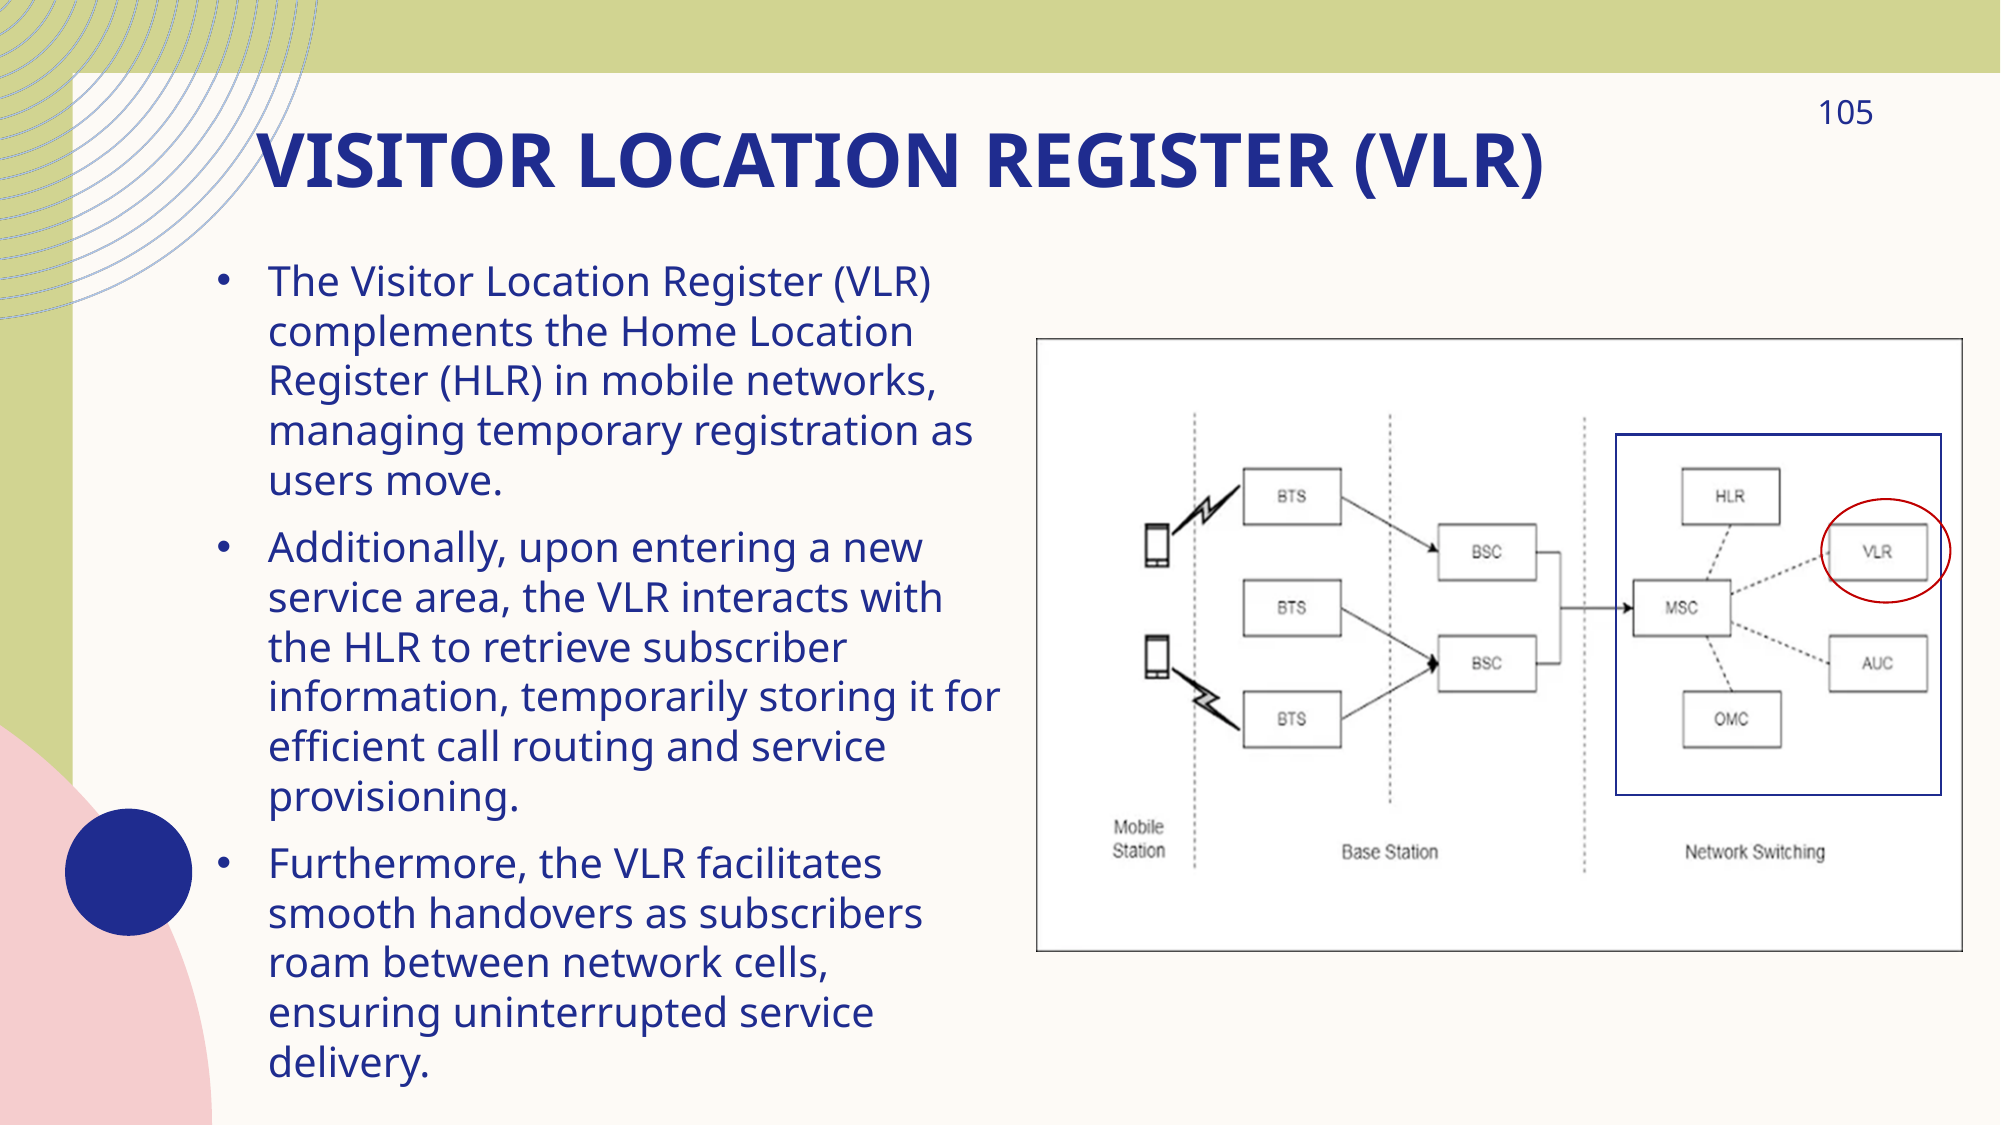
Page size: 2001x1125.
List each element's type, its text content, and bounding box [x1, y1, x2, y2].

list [1036, 338, 1963, 952]
picture [0, 0, 2001, 785]
slide_number 105 [1712, 75, 1875, 153]
list The Visitor Location Register (VLR) complements the Home Location Register (HLR) in mobile networks, managing temporary registration as users move. Additionally, upon entering a new service area, the VLR interacts with the HLR to retrieve subscriber information, temporarily storing it for efficient call routing and service provisioning. Furthermore, the VLR facilitates smooth handovers as subscribers roam between network cells, ensuring uninterrupted service delivery. [201, 254, 1027, 1094]
title Visitor Location Register (VLR) [241, 113, 1812, 203]
